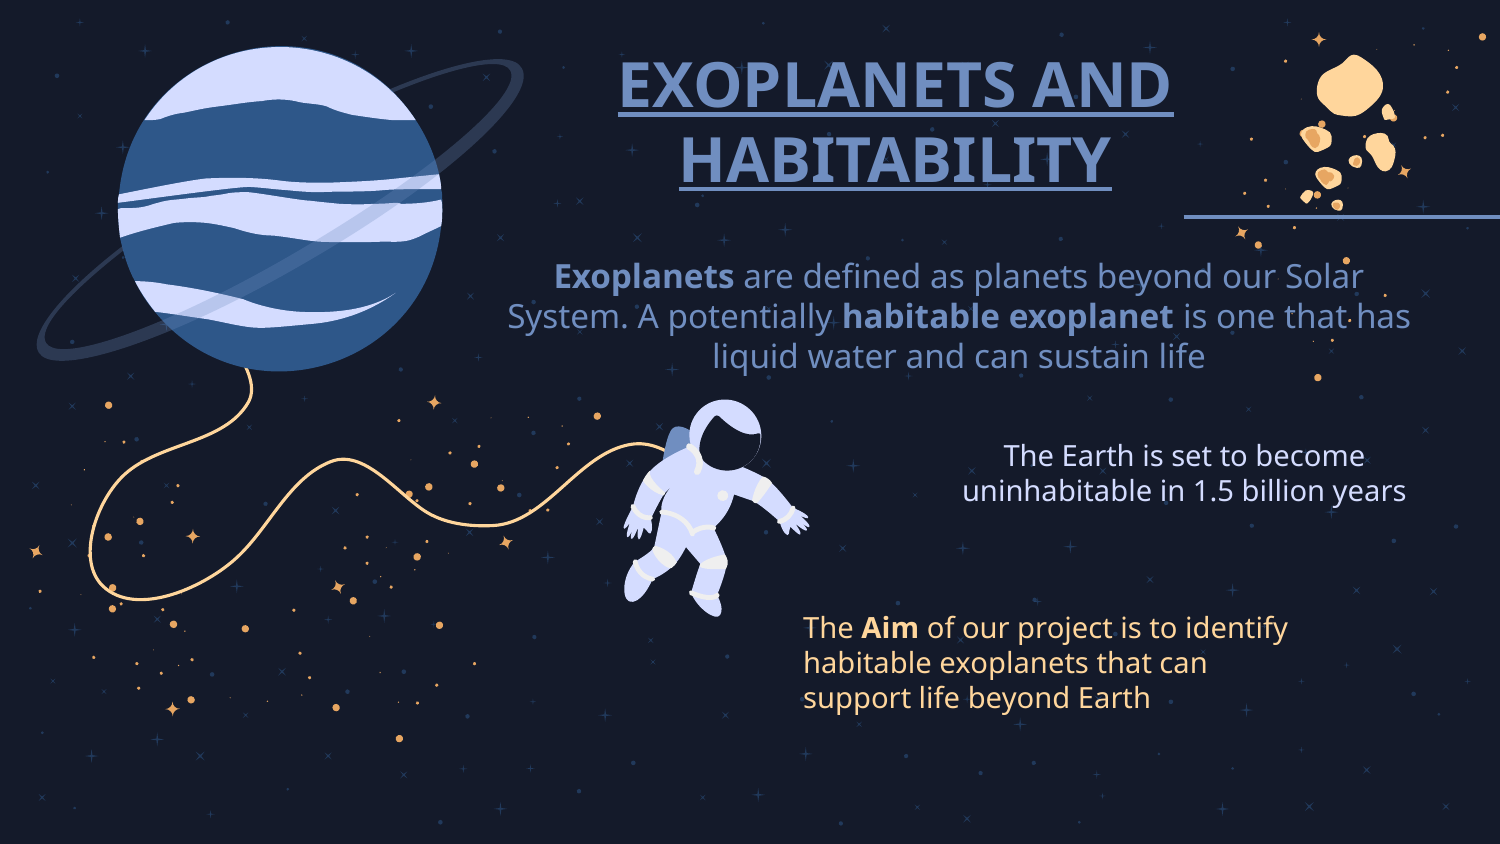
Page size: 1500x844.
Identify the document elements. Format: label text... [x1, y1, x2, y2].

subtitle The Earth is set to become uninhabitable in 1.5 billion years [900, 421, 1469, 518]
title Exoplanets are defined as planets beyond our Solar System. A potentially habitable exoplanet is one that has liquid water and can sustain life [849, 243, 1437, 387]
text_box The Aim of our project is to identify habitable exoplanets that can support life beyond Earth [849, 594, 1313, 729]
title EXOPLANETS AND HABITABILITY [535, 29, 1256, 234]
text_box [0, 45, 845, 808]
